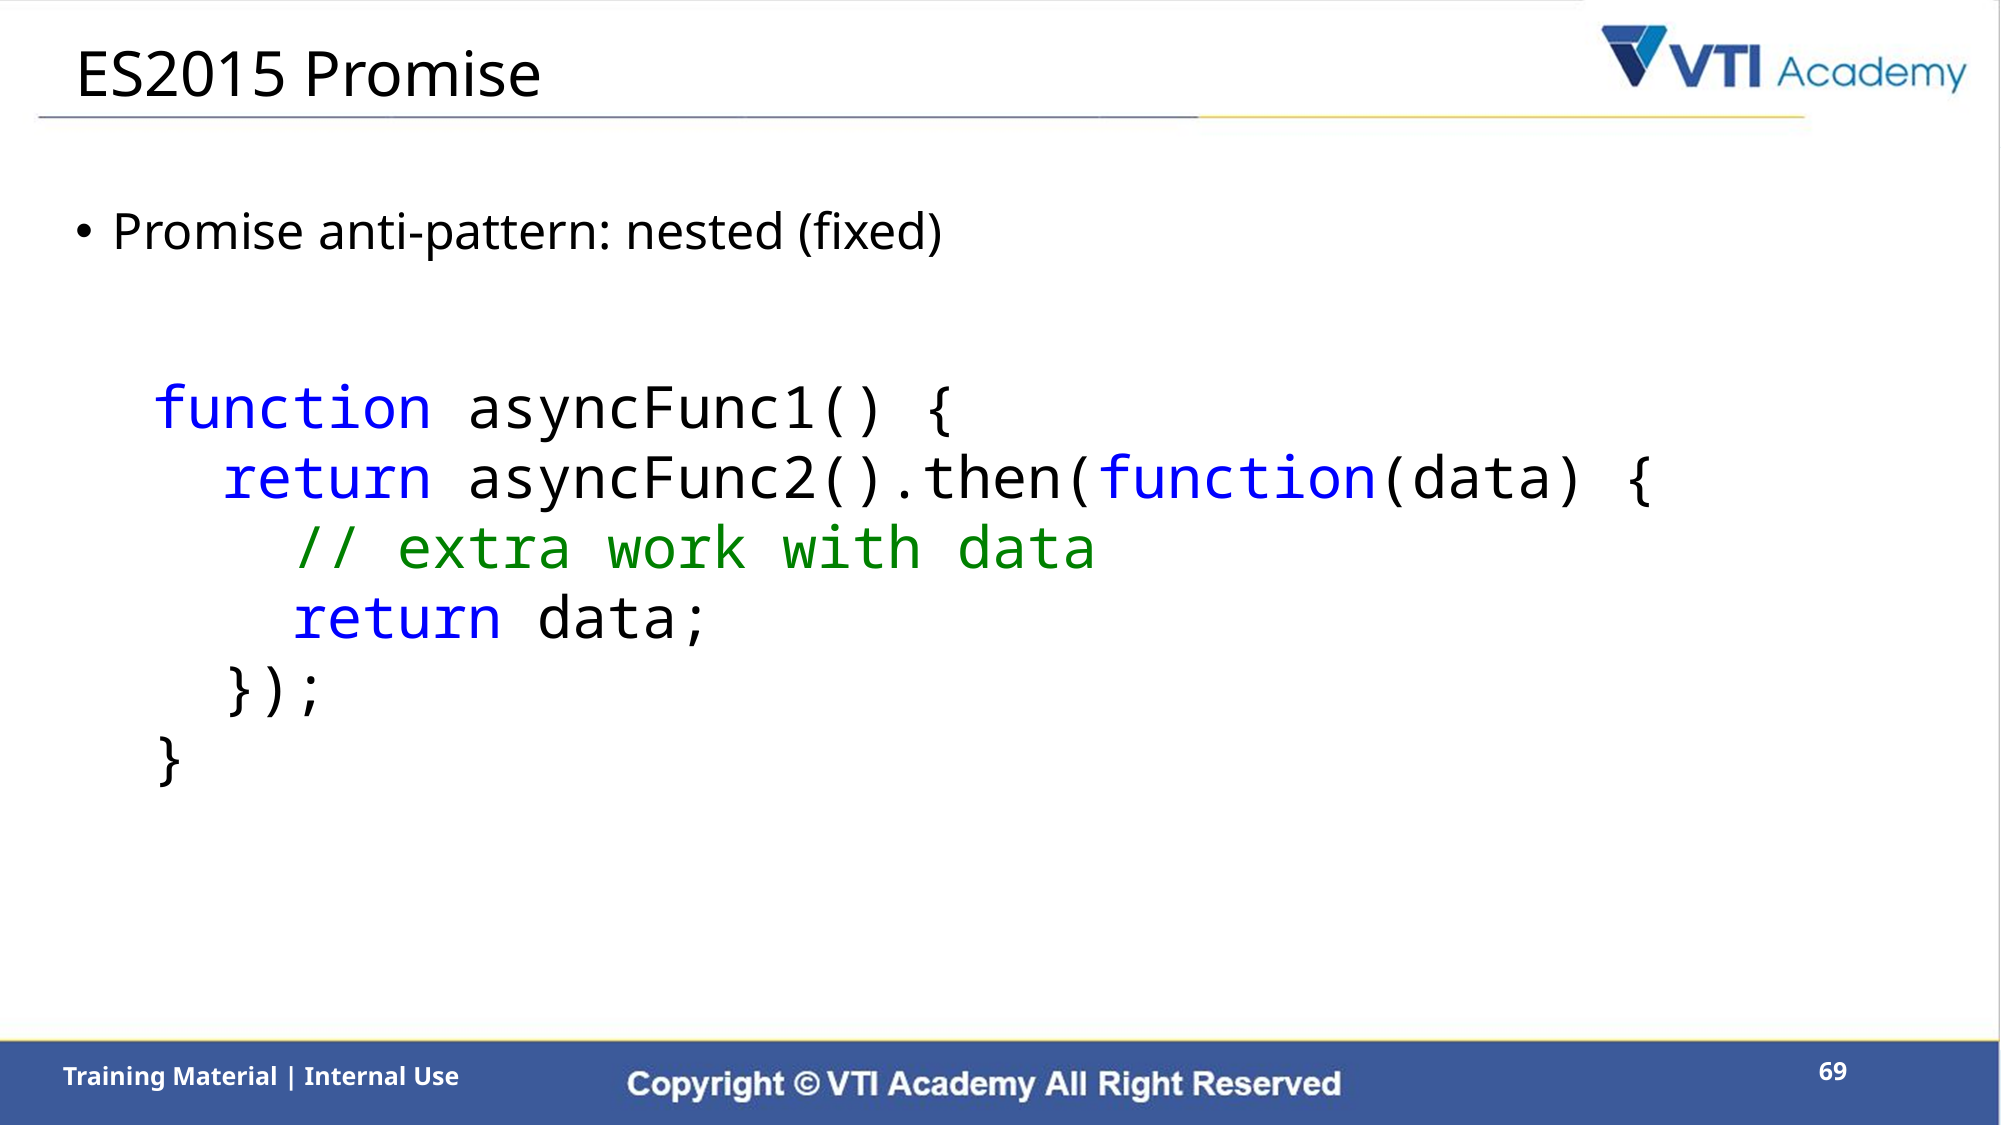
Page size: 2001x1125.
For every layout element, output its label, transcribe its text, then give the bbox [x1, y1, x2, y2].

picture [0, 0, 2001, 1125]
list Promise anti-pattern: nested (fixed) [60, 198, 1863, 1043]
slide_number 69 [1412, 1042, 1863, 1103]
title ES2015 Promise [60, 18, 1401, 117]
text_box function asyncFunc1() { return asyncFunc2().then(function(data) { // extra work with data return data; }); } [137, 362, 1863, 798]
footer Training Material | Internal Use [0, 1045, 523, 1106]
